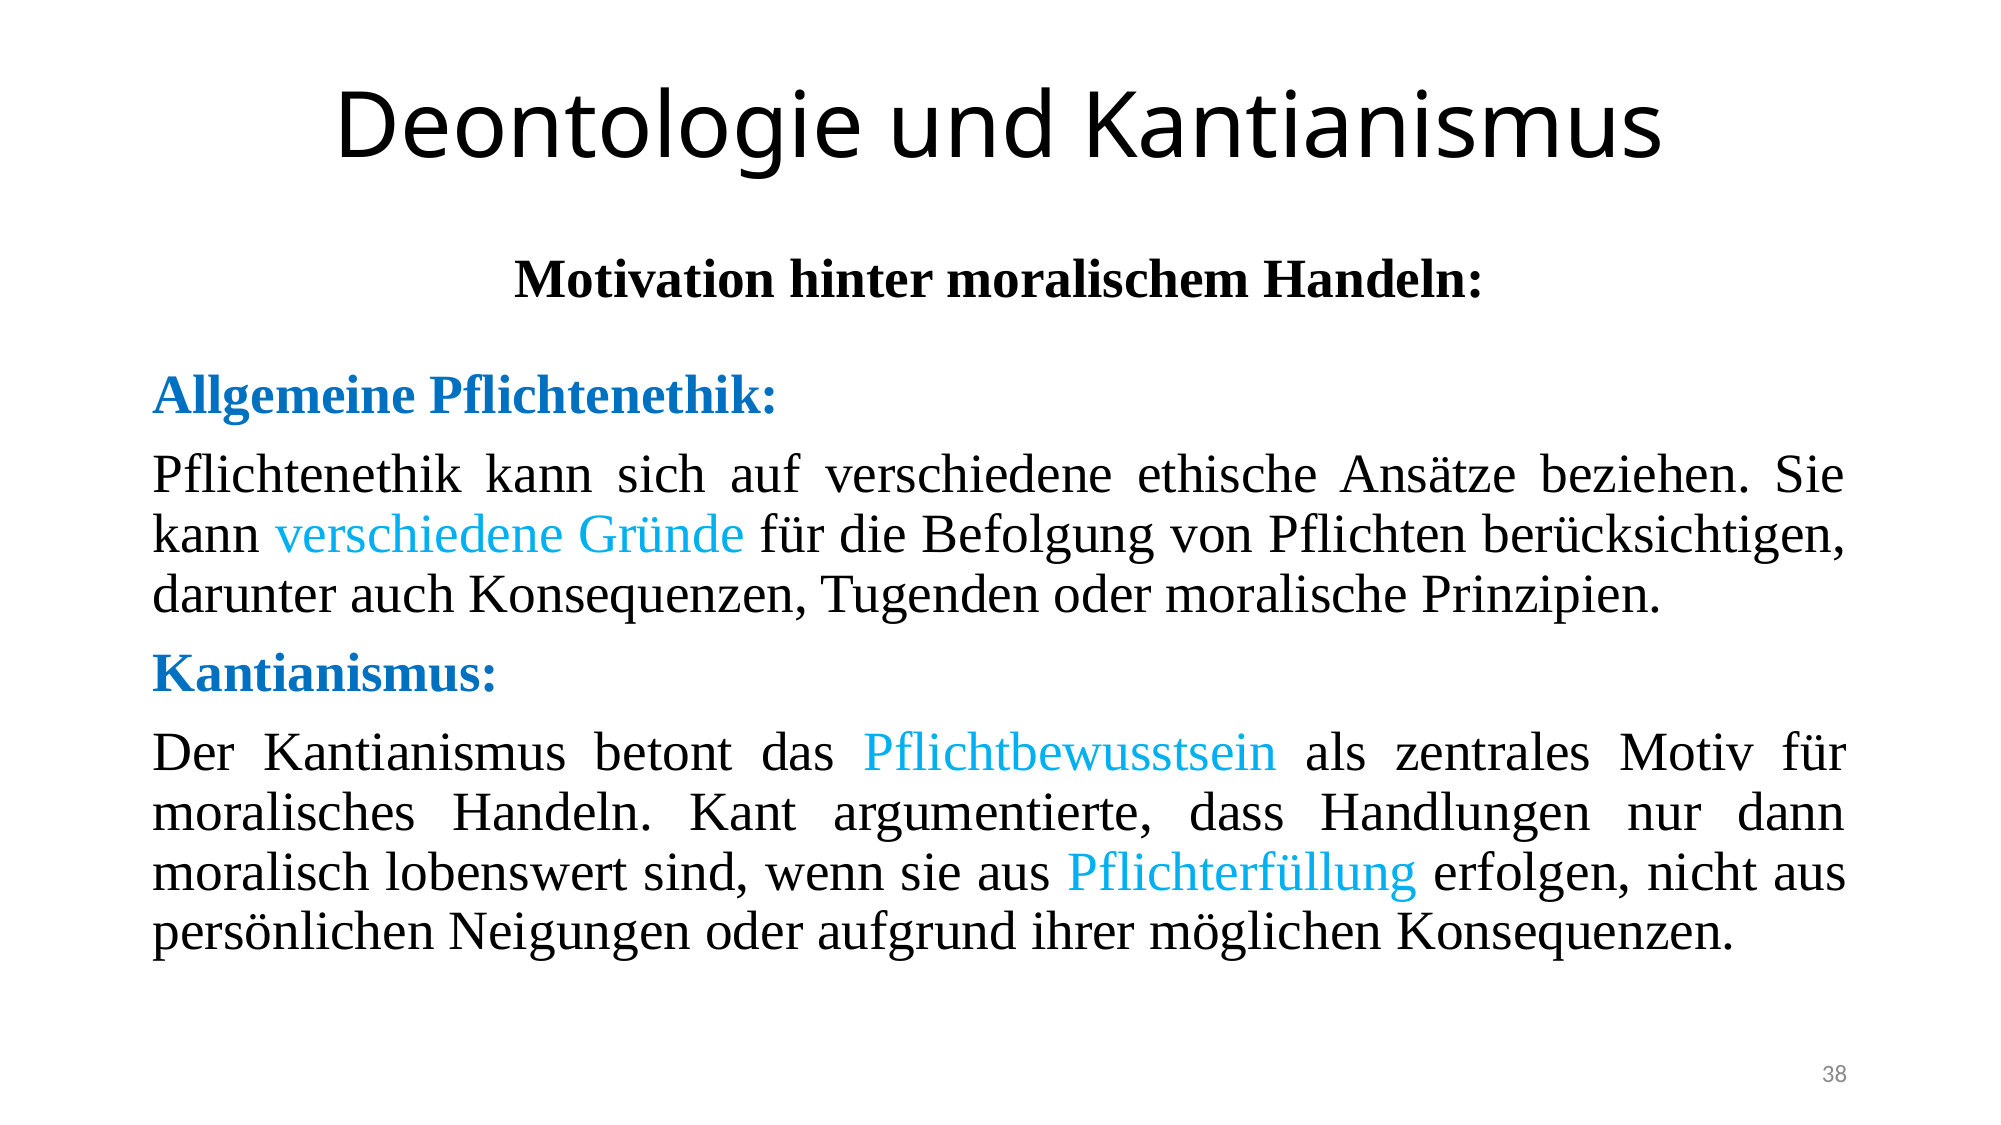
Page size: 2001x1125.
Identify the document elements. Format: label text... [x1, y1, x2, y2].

slide_number 38 [1412, 1042, 1863, 1103]
list Motivation hinter moralischem Handeln: Allgemeine Pflichtenethik: Pflichtenethik kann sich auf verschiedene ethische Ansätze beziehen. Sie kann verschiedene Gründe für die Befolgung von Pflichten berücksichtigen, darunter auch Konsequenzen, Tugenden oder moralische Prinzipien. Kantianismus: Der Kantianismus betont das Pflichtbewusstsein als zentrales Motiv für moralisches Handeln. Kant argumentierte, dass Handlungen nur dann moralisch lobenswert sind, wenn sie aus Pflichterfüllung erfolgen, nicht aus persönlichen Neigungen oder aufgrund ihrer möglichen Konsequenzen. [137, 241, 1863, 1014]
title Deontologie und Kantianismus [137, 59, 1863, 196]
